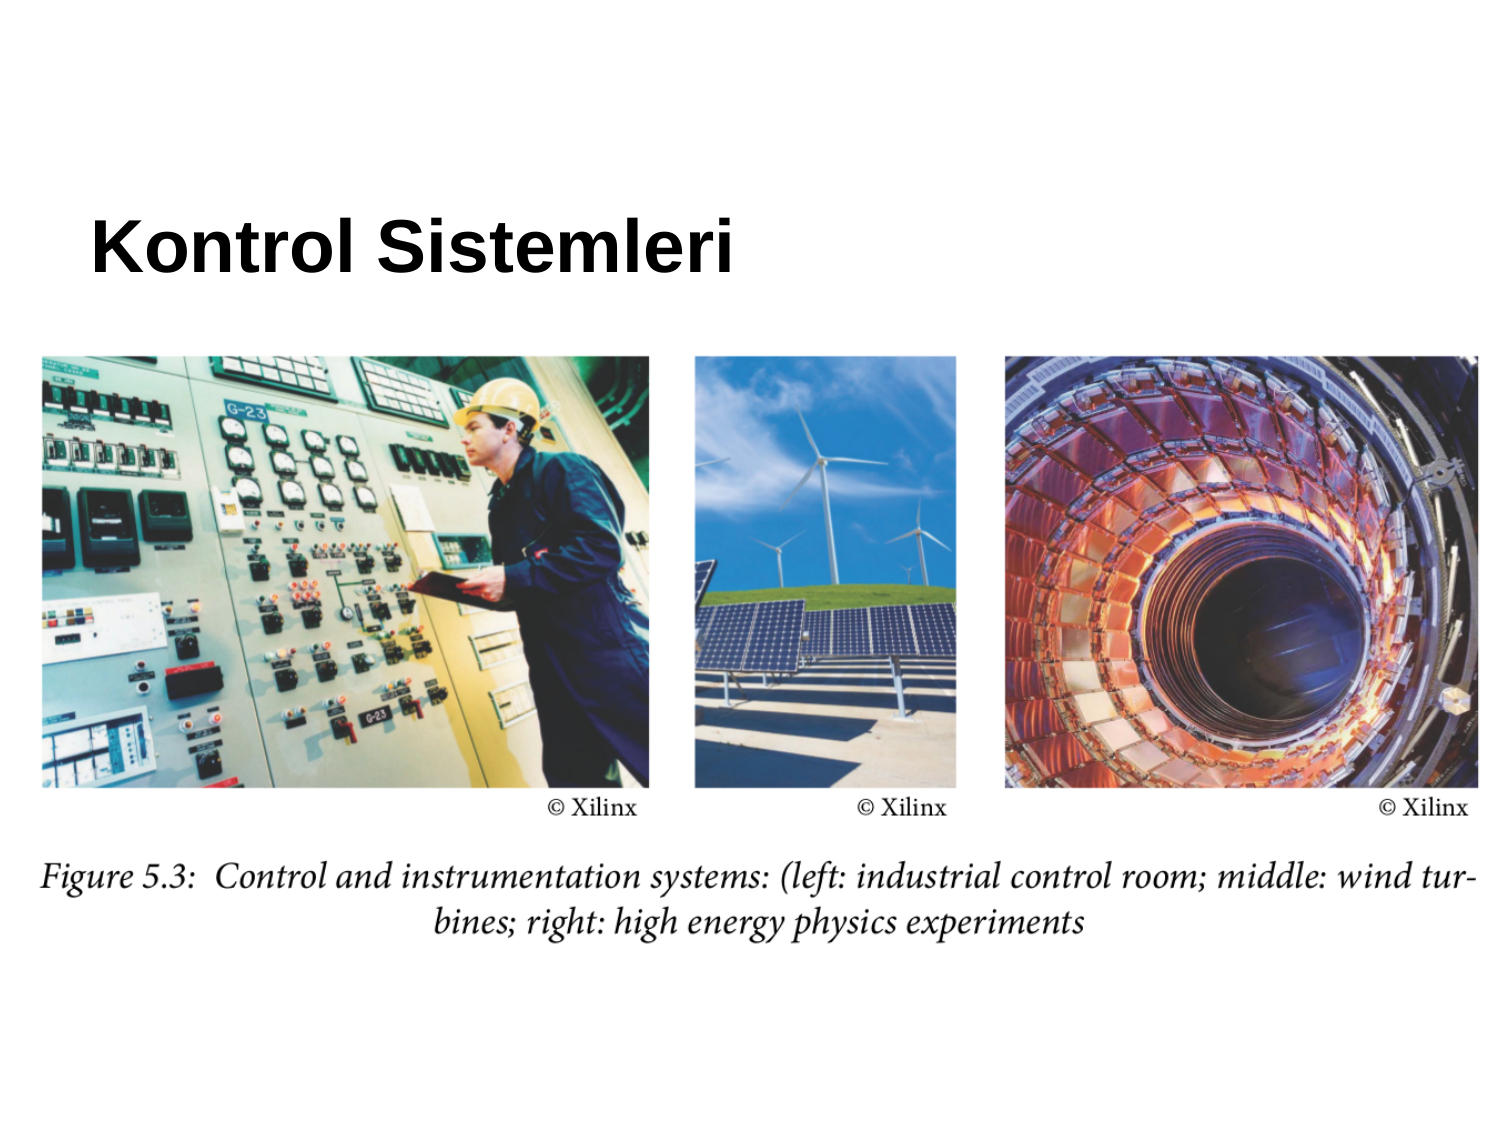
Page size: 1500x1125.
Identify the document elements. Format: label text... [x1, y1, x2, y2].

title Kontrol Sistemleri [75, 115, 1425, 303]
picture [32, 352, 1487, 949]
